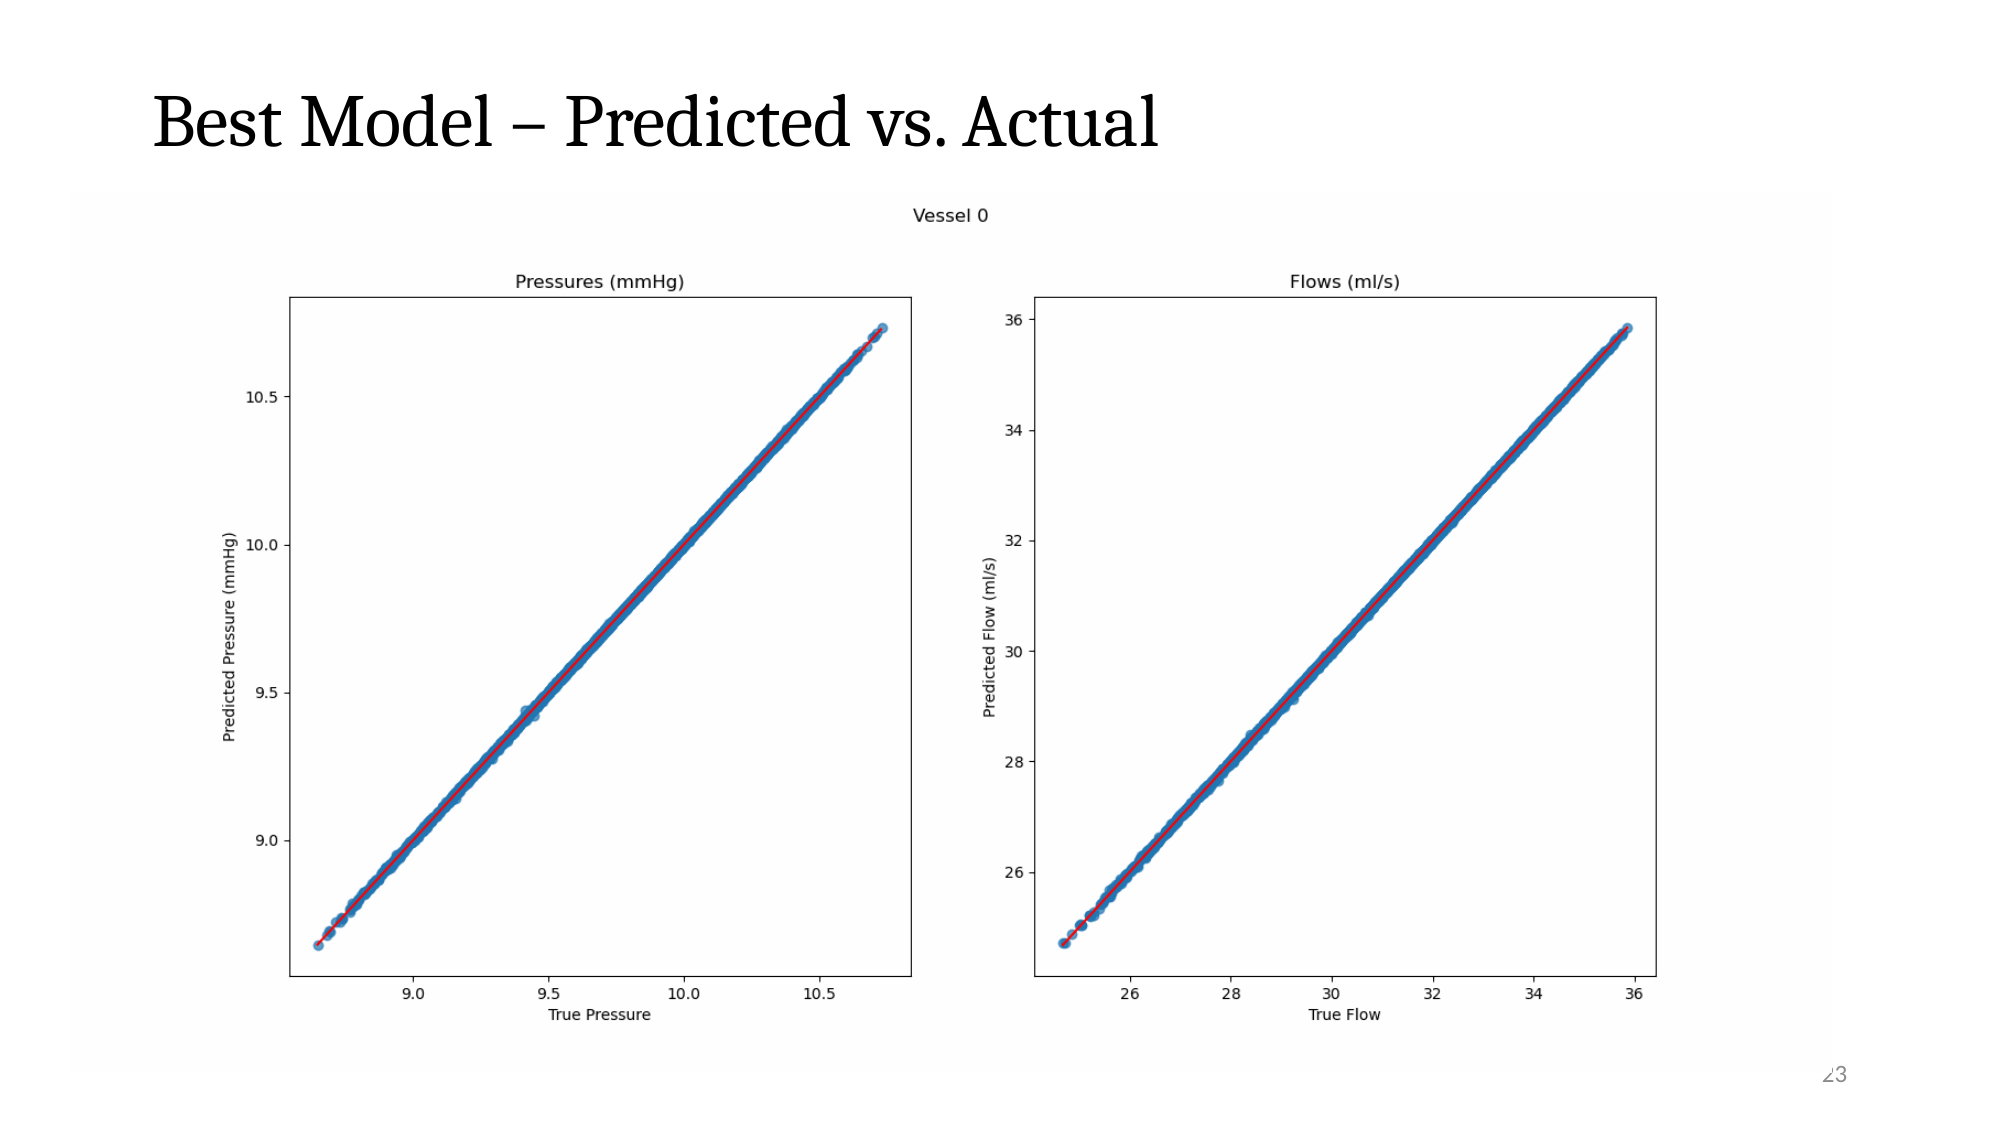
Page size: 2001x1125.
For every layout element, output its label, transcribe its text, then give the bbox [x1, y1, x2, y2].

slide_number 23 [1412, 1042, 1863, 1103]
picture [69, 191, 1832, 1073]
title Best Model – Predicted vs. Actual [137, 59, 1863, 184]
